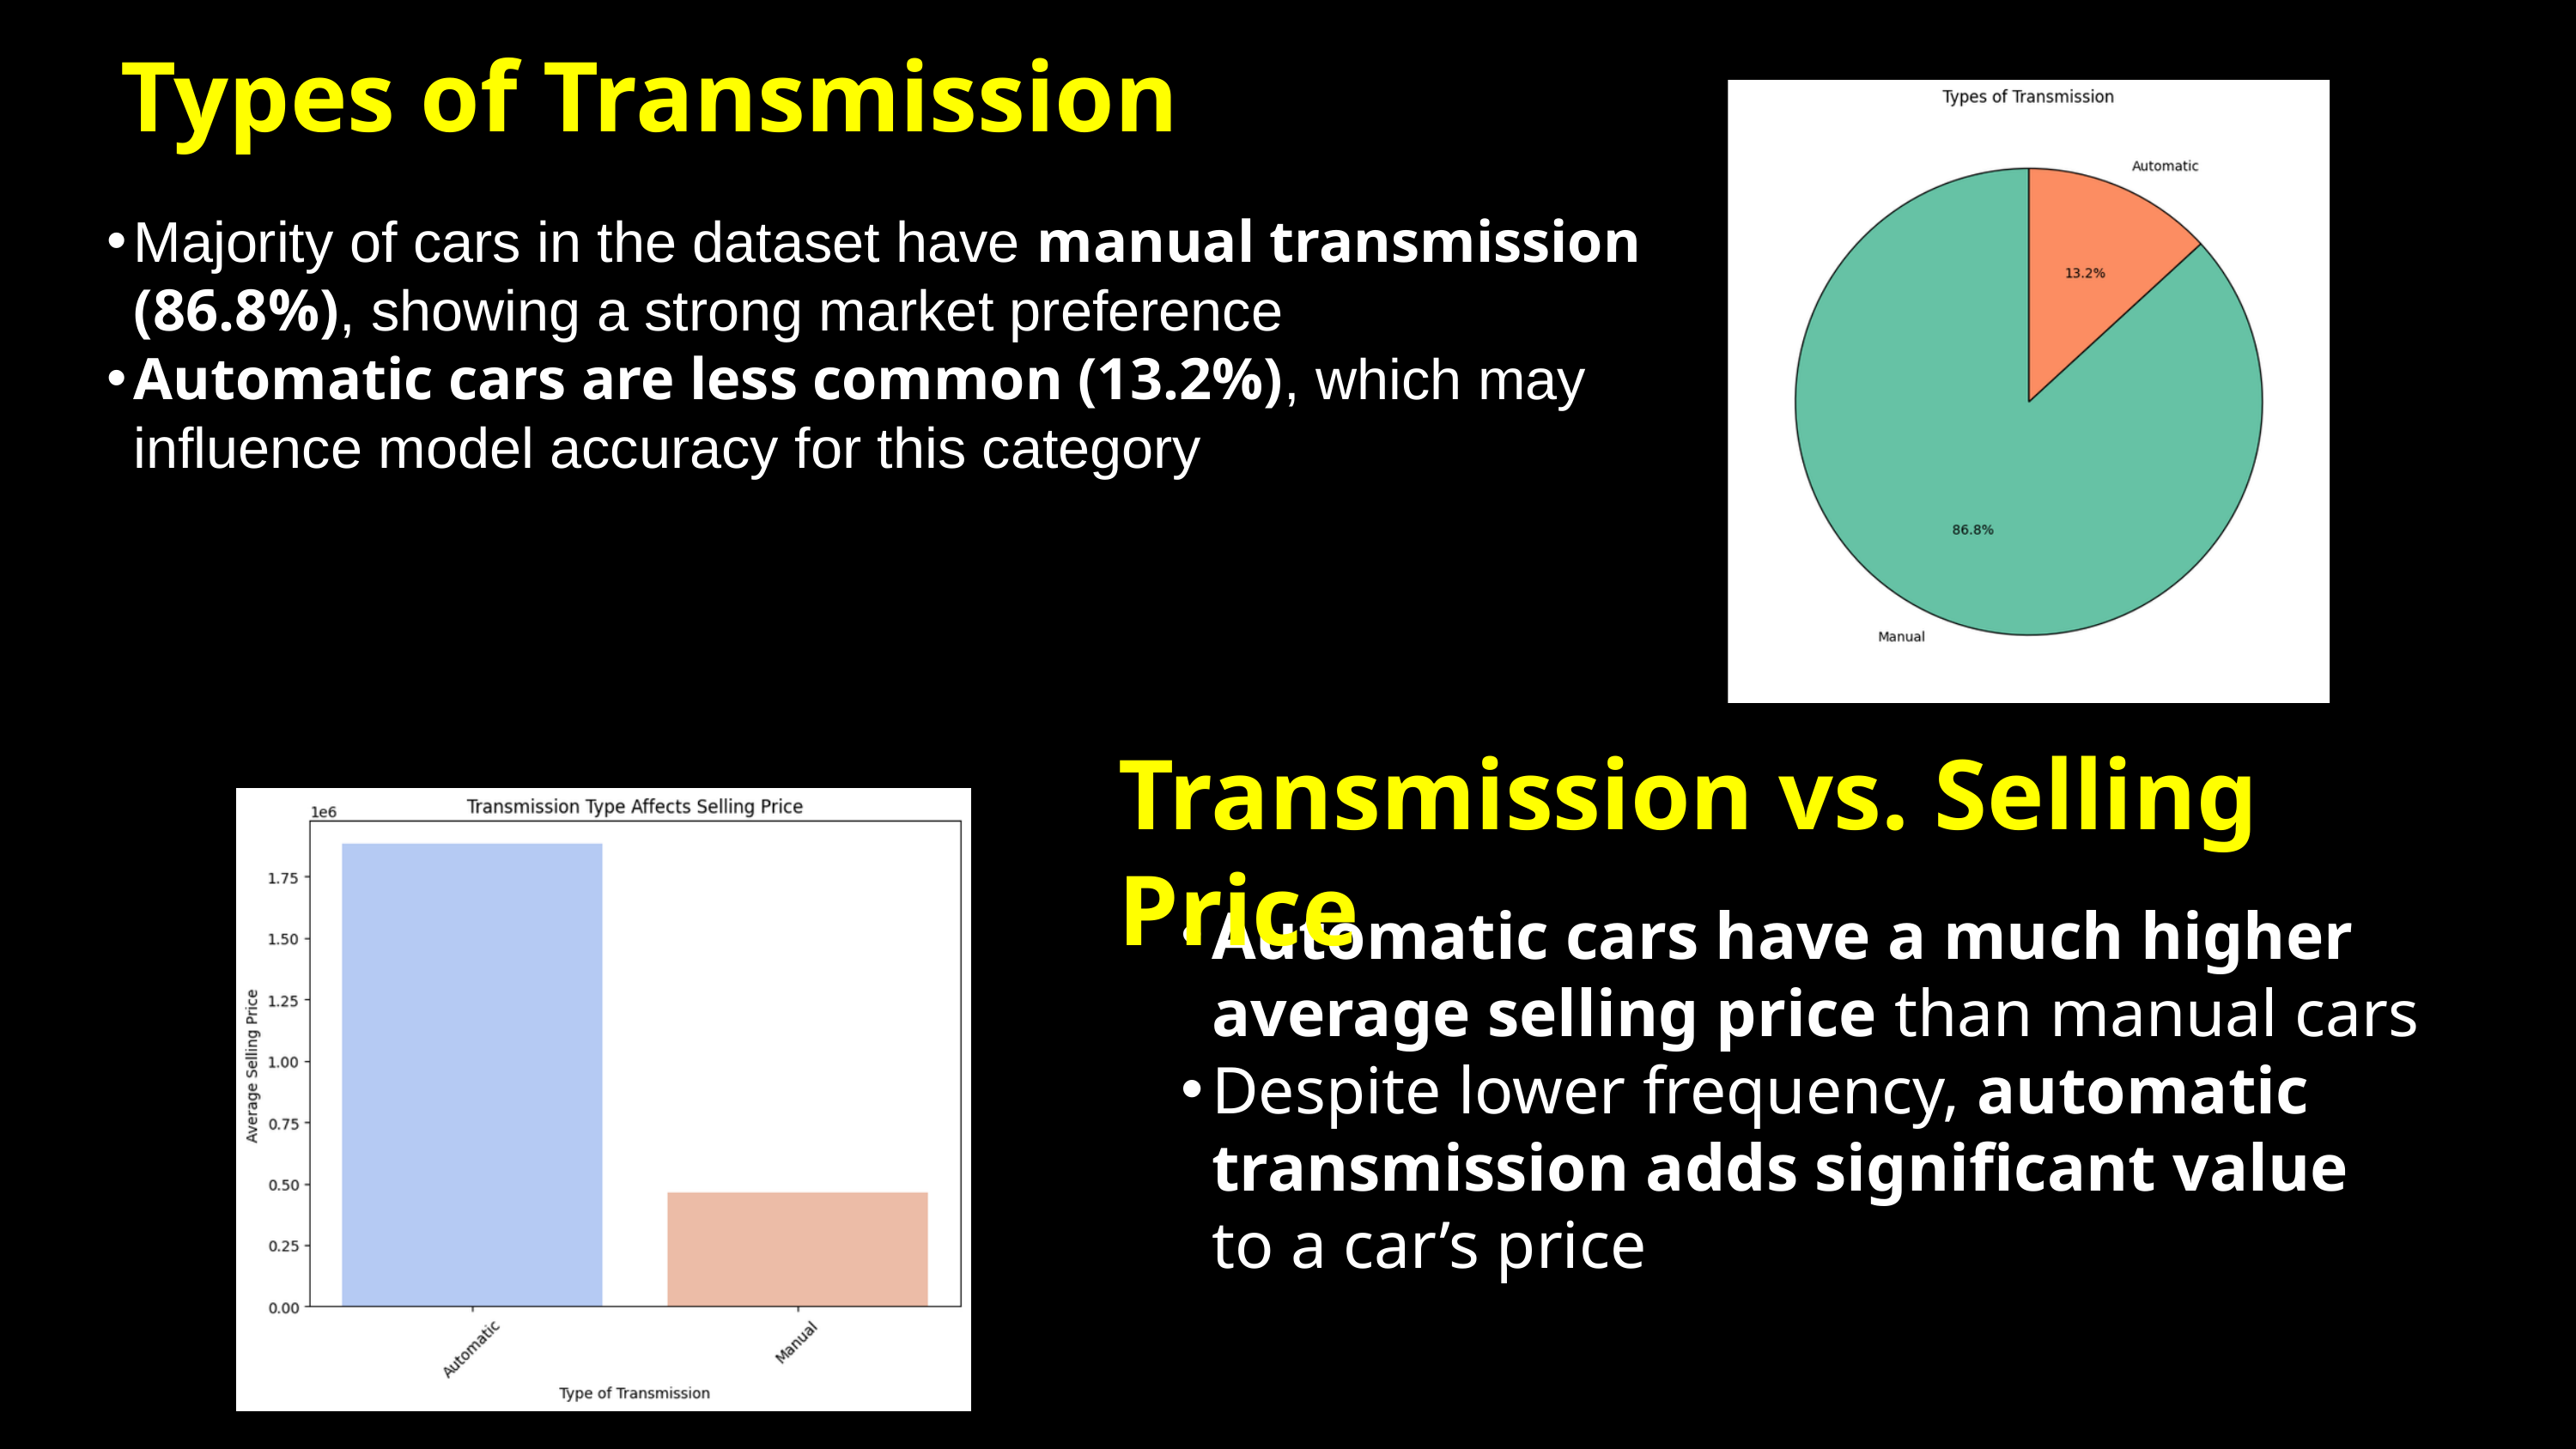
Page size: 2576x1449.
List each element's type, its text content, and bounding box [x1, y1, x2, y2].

text_box Types of Transmission [119, 34, 1382, 152]
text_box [79, 200, 1686, 492]
text_box Automatic cars have a much higher average selling price than manual cars Despite lower frequency, automatic transmission adds significant value to a car’s price [1151, 894, 2427, 1282]
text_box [235, 788, 971, 1412]
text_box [1728, 80, 2330, 704]
text_box Transmission vs. Selling Price [1118, 732, 2381, 965]
